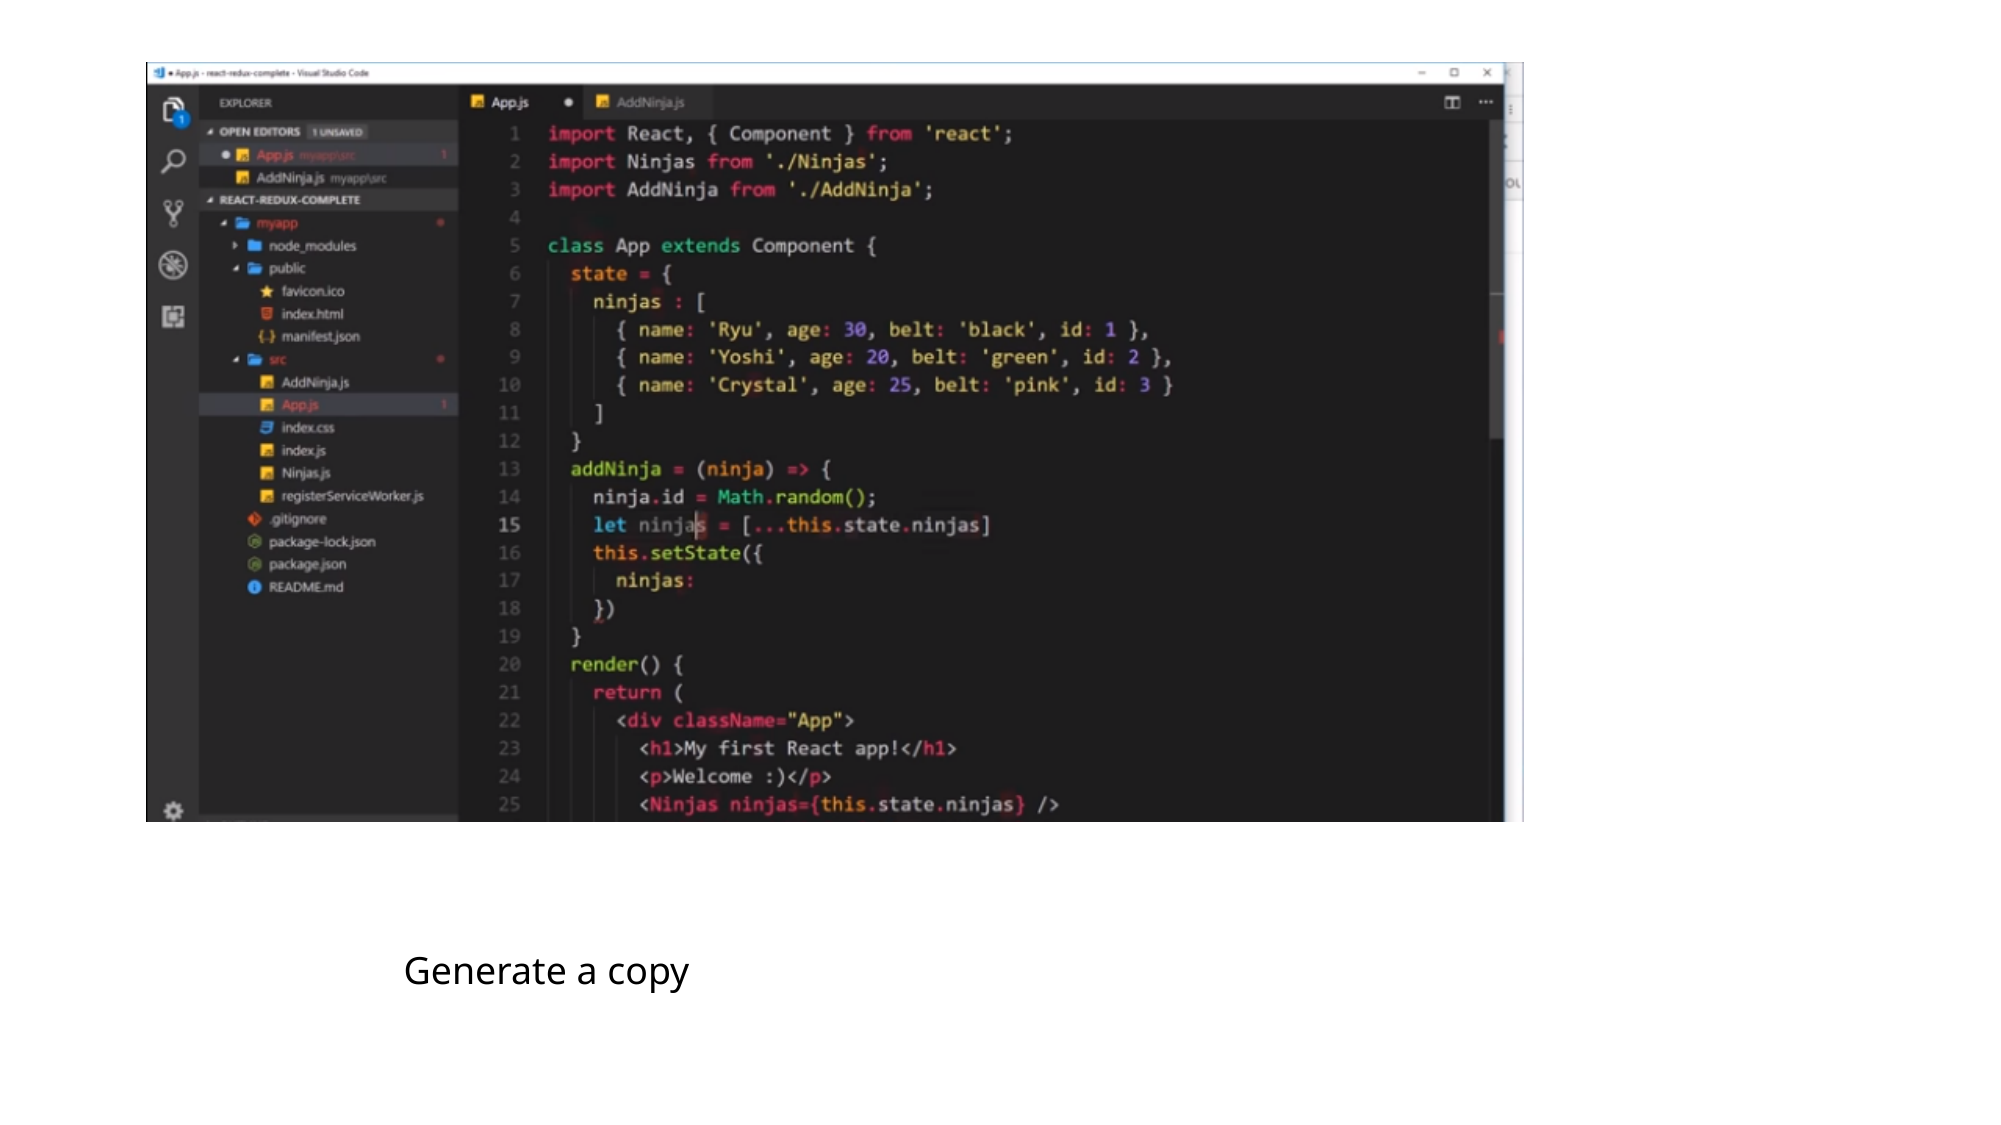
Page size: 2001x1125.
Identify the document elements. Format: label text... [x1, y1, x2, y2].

text_box Generate a copy [388, 940, 1532, 1000]
picture [146, 62, 1524, 822]
